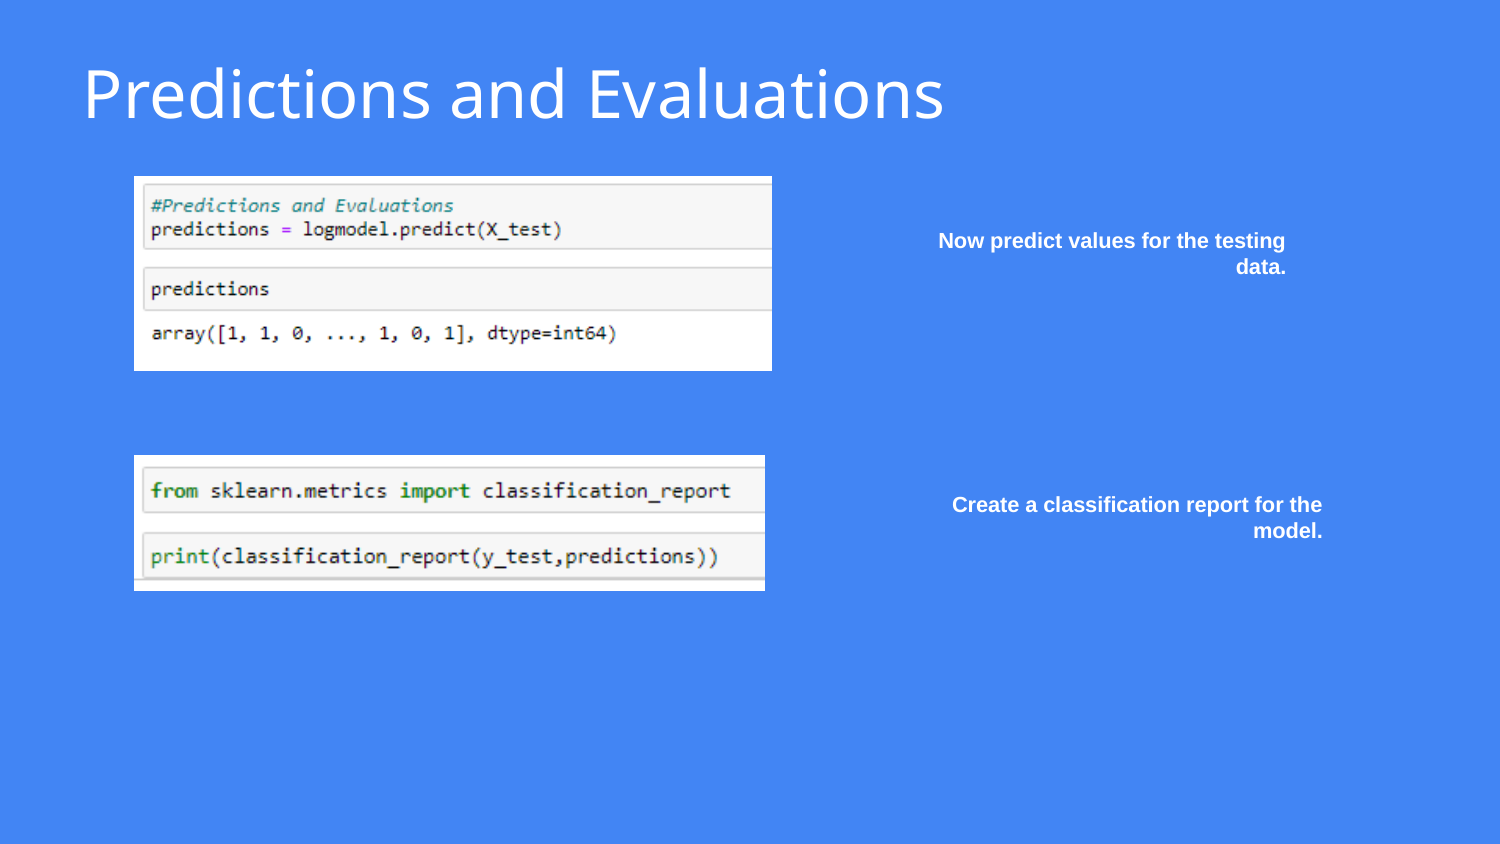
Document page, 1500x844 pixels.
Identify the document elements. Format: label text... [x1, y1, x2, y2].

title Predictions and Evaluations [67, 33, 1373, 139]
text_box Create a classification report for the model. [908, 475, 1338, 559]
picture [133, 455, 765, 591]
text_box Now predict values for the testing data. [871, 211, 1302, 295]
picture [133, 176, 772, 372]
